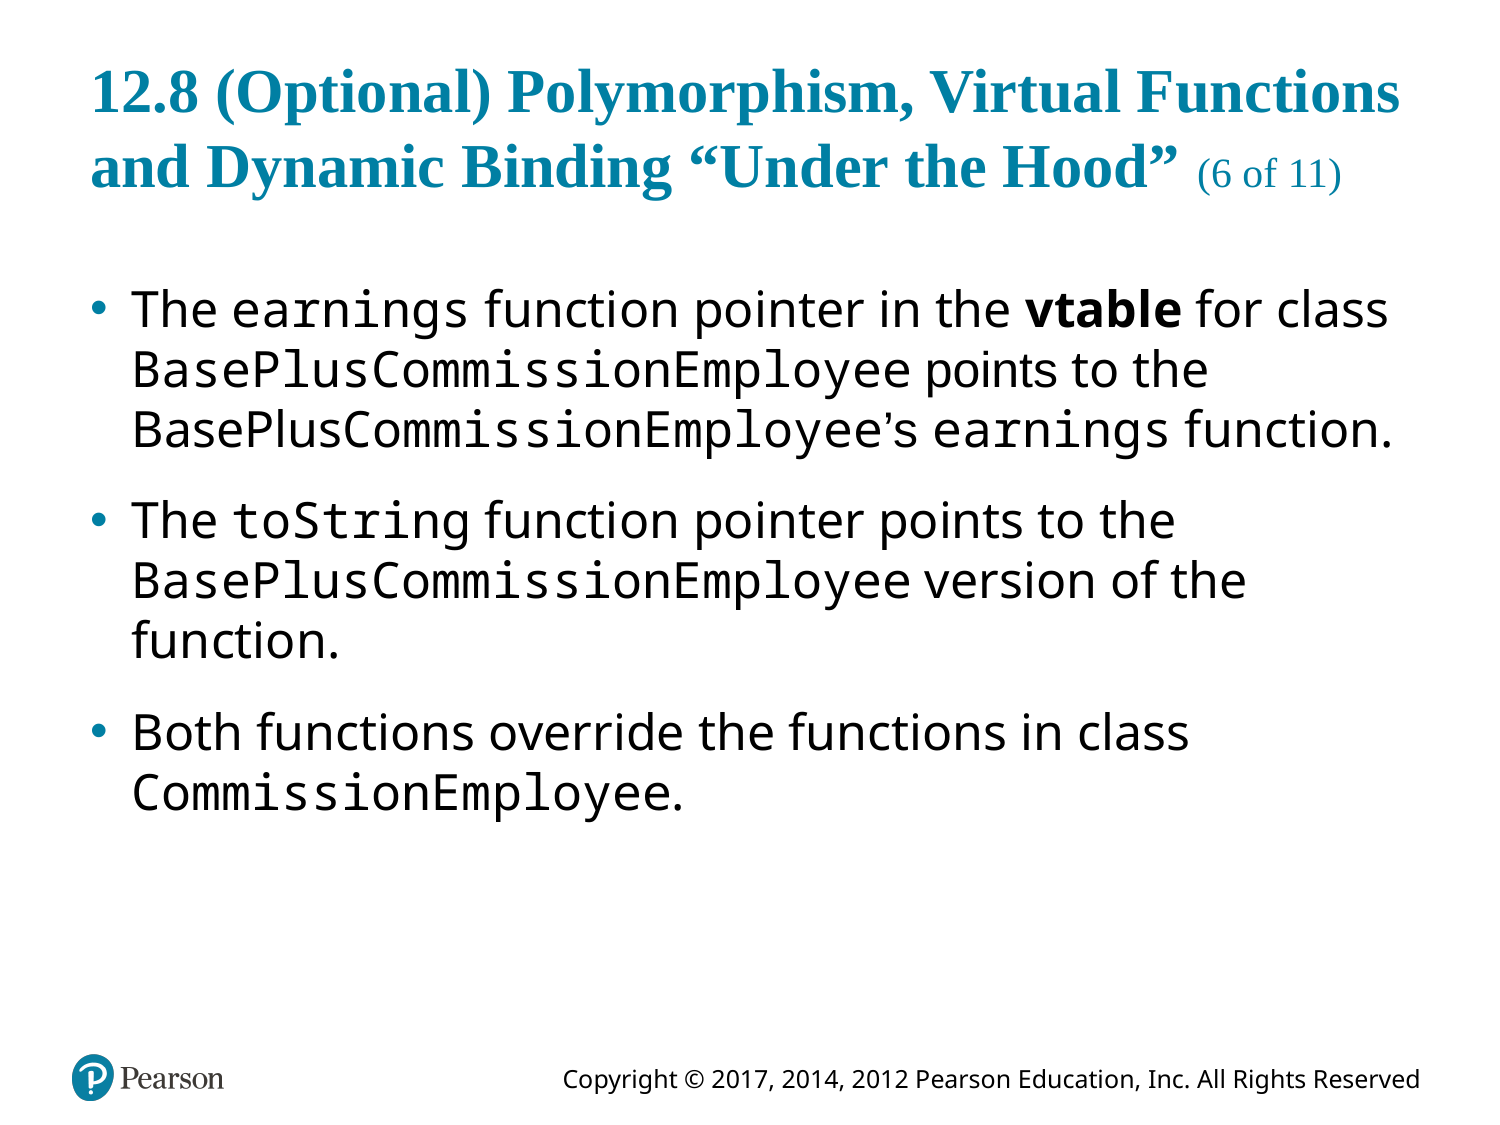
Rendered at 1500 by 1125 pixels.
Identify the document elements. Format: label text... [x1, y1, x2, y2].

picture [80, 1063, 106, 1088]
picture [72, 1087, 83, 1101]
picture [98, 1054, 224, 1101]
list The earnings function pointer in the vtable for class BasePlusCommissionEmployee points to the BasePlusCommissionEmployee’s earnings function. The toString function pointer points to the BasePlusCommissionEmployee version of the function. Both functions override the functions in class CommissionEmployee. [75, 262, 1425, 931]
title 12.8 (Optional) Polymorphism, Virtual Functions and Dynamic Binding “Under the Hood” (6 of 11) [75, 0, 1425, 216]
picture [72, 1054, 88, 1070]
